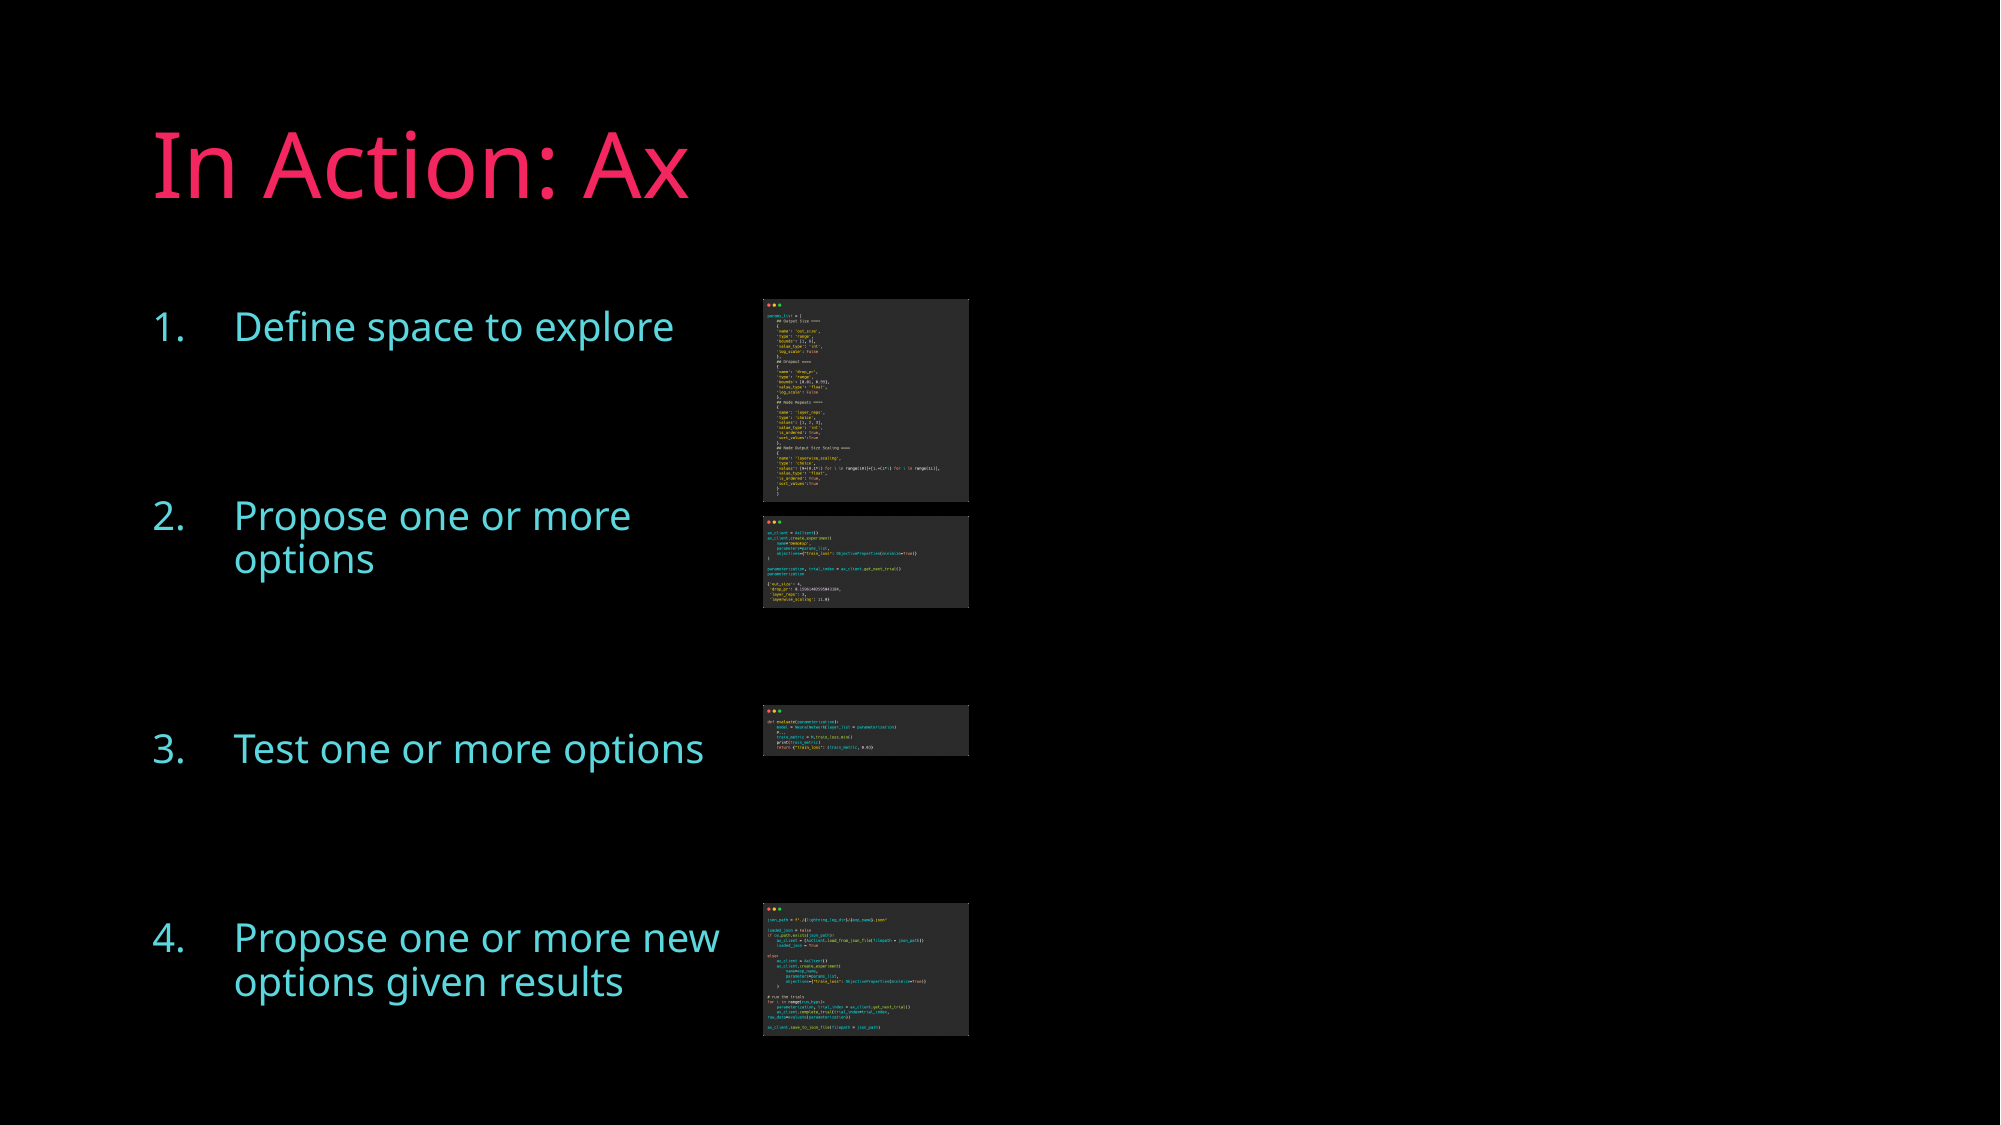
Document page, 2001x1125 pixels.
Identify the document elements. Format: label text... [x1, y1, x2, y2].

picture [762, 704, 969, 757]
list Define space to explore Propose one or more options Test one or more options Propose one or more new options given results [137, 299, 775, 1014]
picture [762, 298, 969, 502]
picture [762, 903, 969, 1036]
title In Action: Ax [137, 59, 1863, 278]
picture [762, 516, 969, 609]
